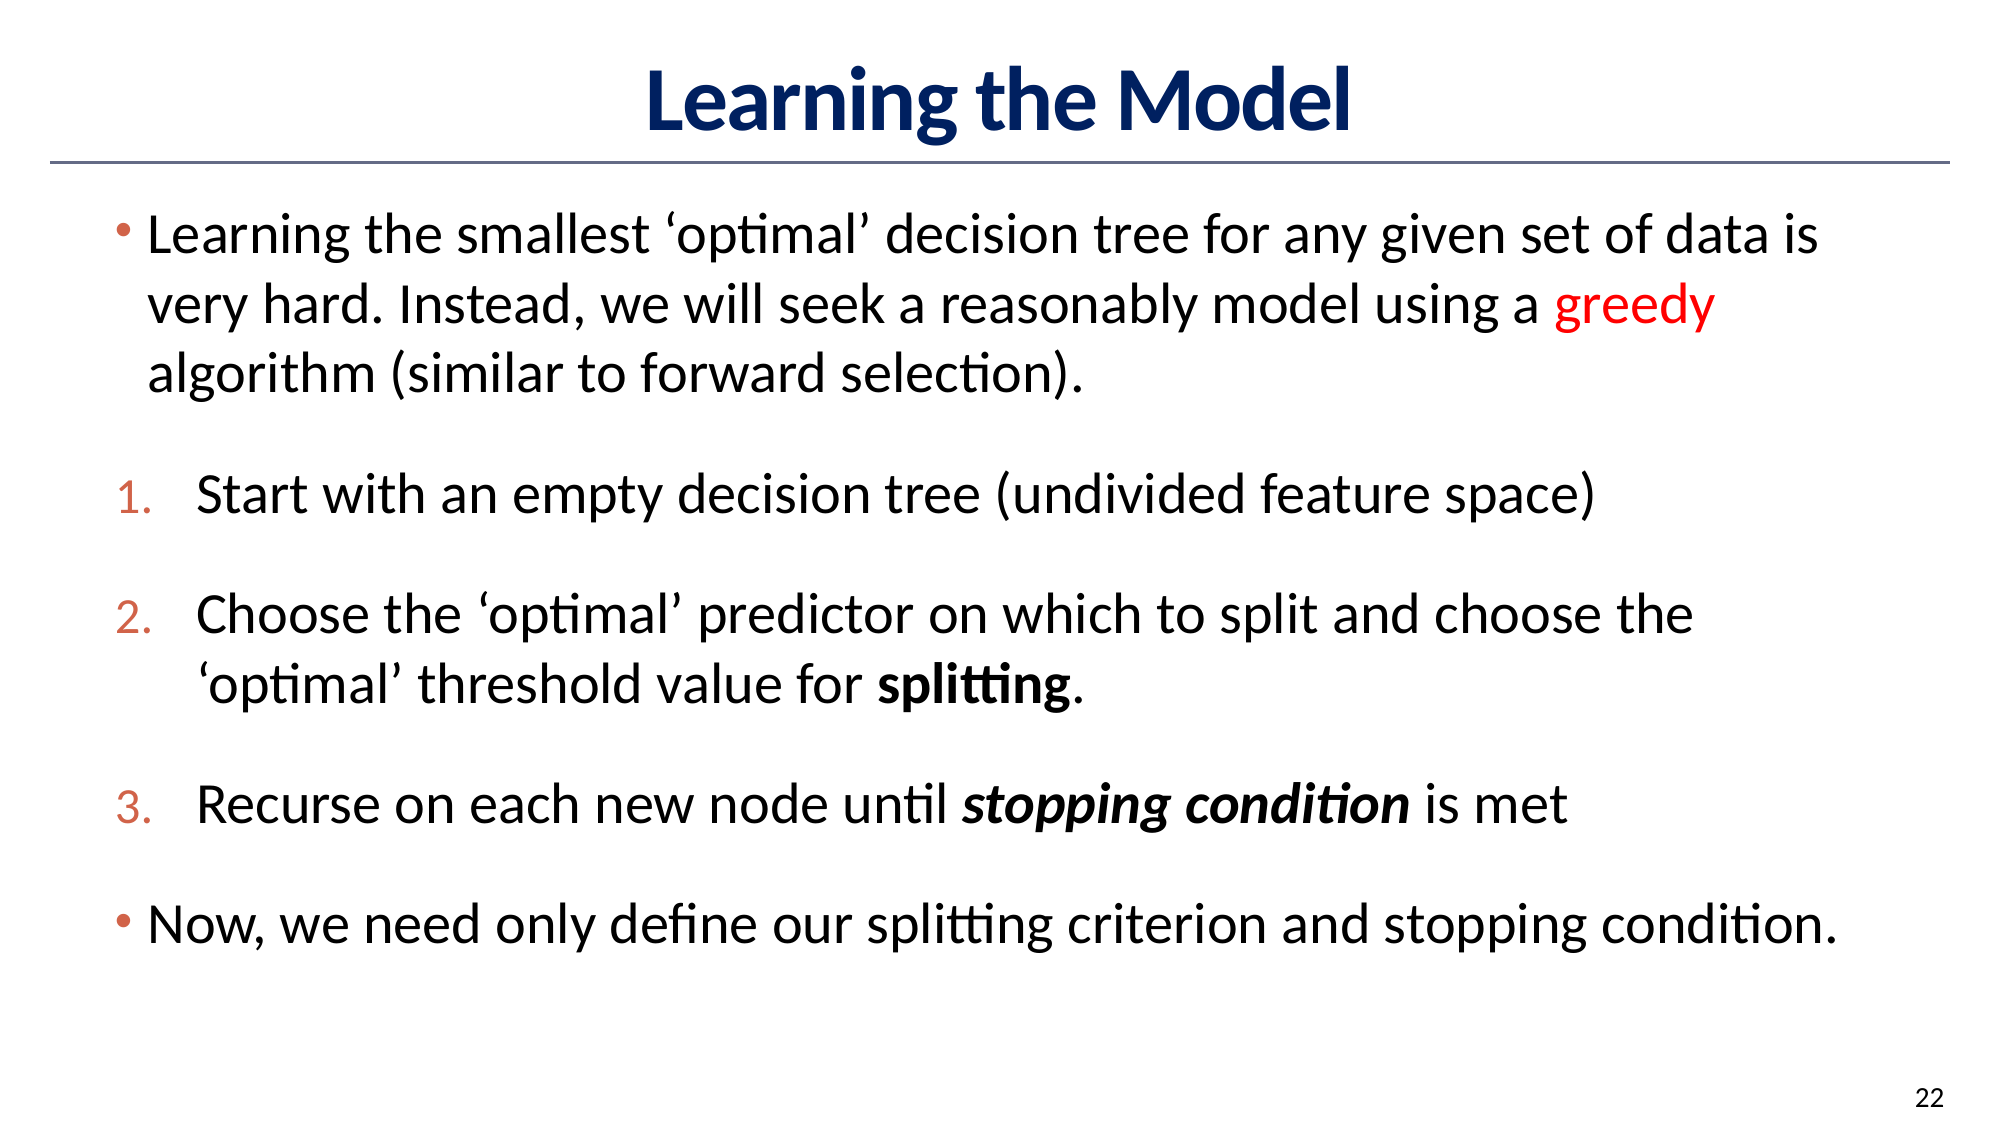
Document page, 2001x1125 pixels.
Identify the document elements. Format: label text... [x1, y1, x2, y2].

list Learning the smallest ‘optimal’ decision tree for any given set of data is very hard. Instead, we will seek a reasonably model using a greedy algorithm (similar to forward selection). Start with an empty decision tree (undivided feature space) Choose the ‘optimal’ predictor on which to split and choose the ‘optimal’ threshold value for splitting. Recurse on each new node until stopping condition is met Now, we need only define our splitting criterion and stopping condition. [99, 187, 1900, 1063]
title Learning the Model [99, 24, 1900, 163]
slide_number 22 [1899, 1071, 2000, 1125]
